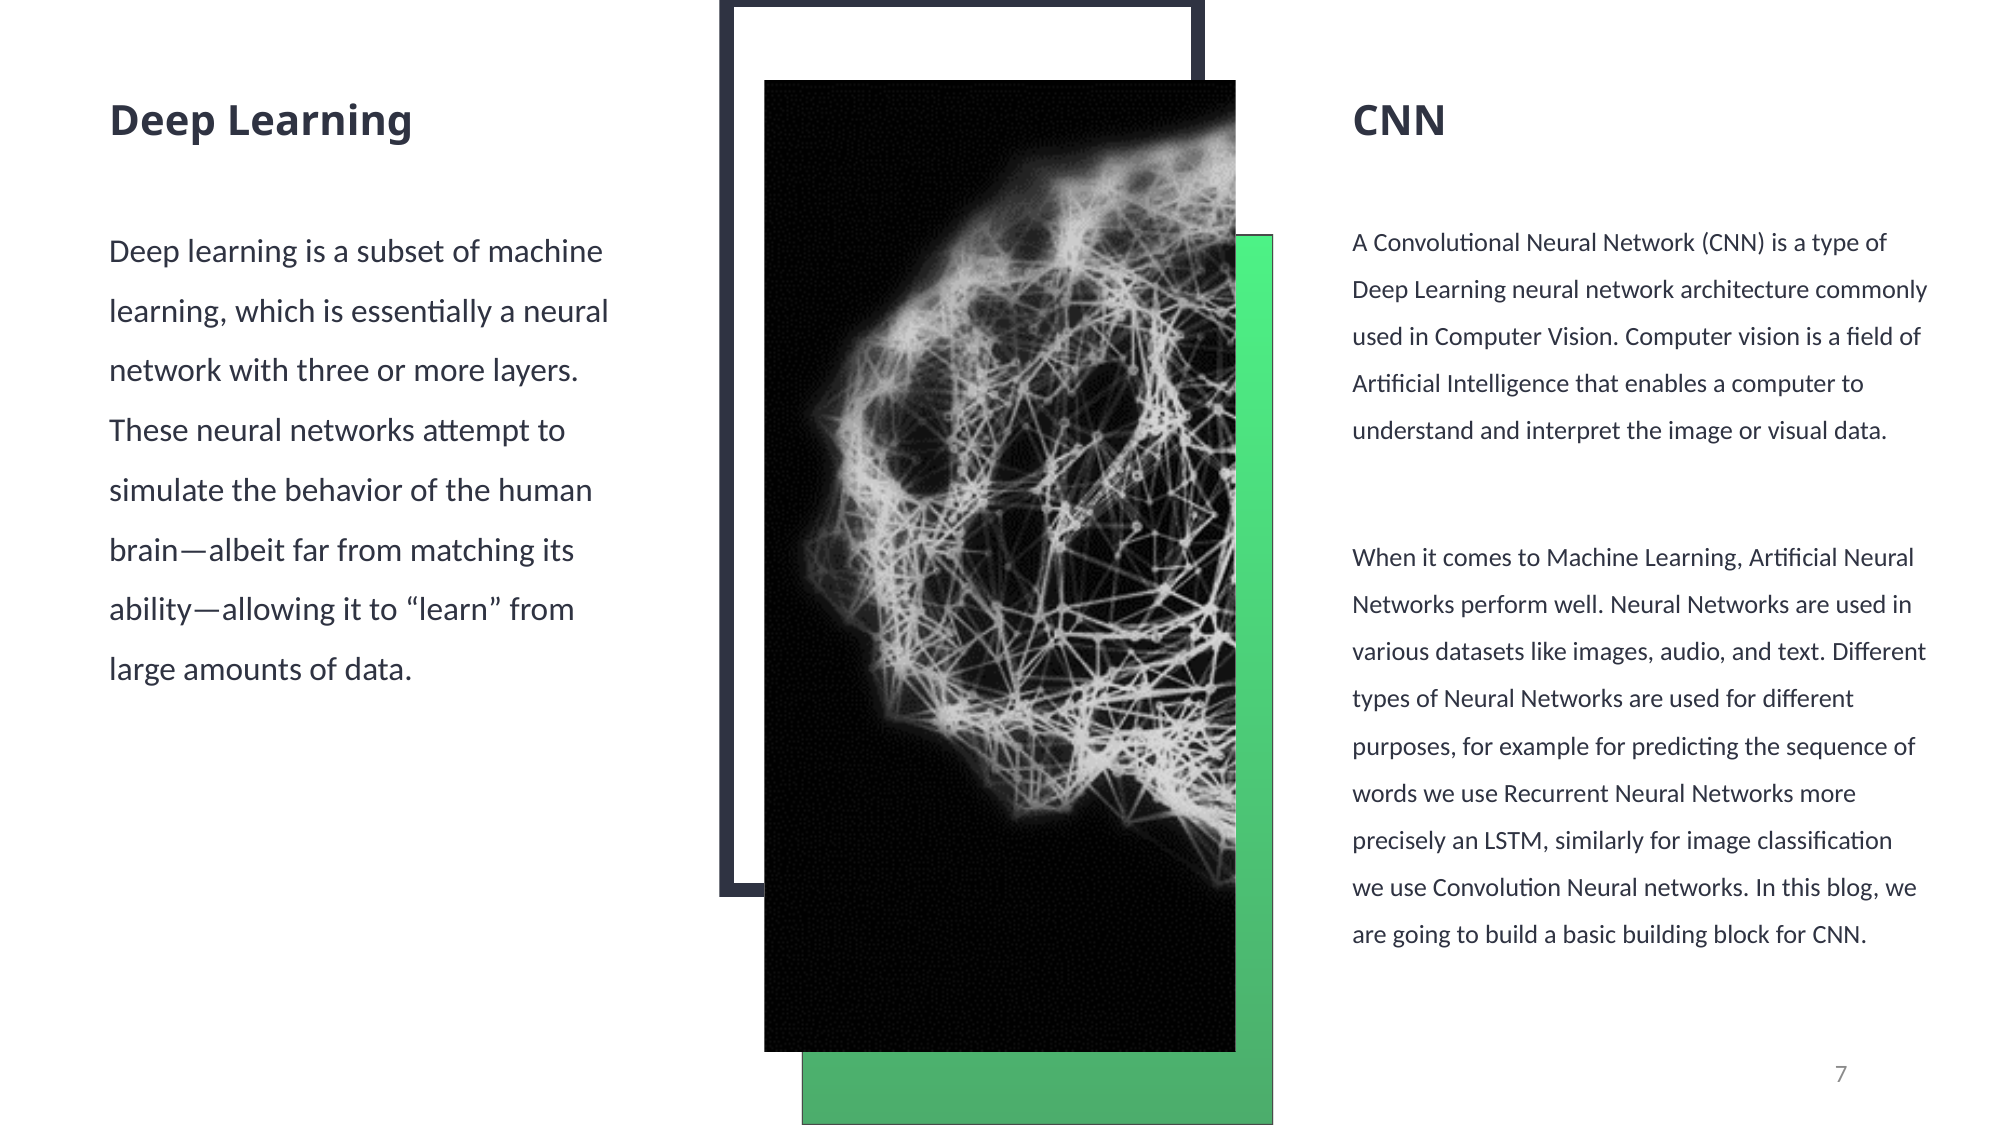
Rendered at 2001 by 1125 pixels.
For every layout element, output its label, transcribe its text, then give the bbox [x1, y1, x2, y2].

picture [764, 80, 1236, 1052]
list Deep learning is a subset of machine learning, which is essentially a neural network with three or more layers. These neural networks attempt to simulate the behavior of the human brain—albeit far from matching its ability—allowing it to “learn” from large amounts of data. [94, 201, 663, 1052]
list Deep Learning [94, 54, 663, 190]
list CNN [1337, 54, 1906, 190]
slide_number 7 [1412, 1042, 1863, 1103]
list A Convolutional Neural Network (CNN) is a type of Deep Learning neural network architecture commonly used in Computer Vision. Computer vision is a field of Artificial Intelligence that enables a computer to understand and interpret the image or visual data. When it comes to Machine Learning, Artificial Neural Networks perform well. Neural Networks are used in various datasets like images, audio, and text. Different types of Neural Networks are used for different purposes, for example for predicting the sequence of words we use Recurrent Neural Networks more precisely an LSTM, similarly for image classification we use Convolution Neural networks. In this blog, we are going to build a basic building block for CNN. [1337, 201, 1943, 1052]
